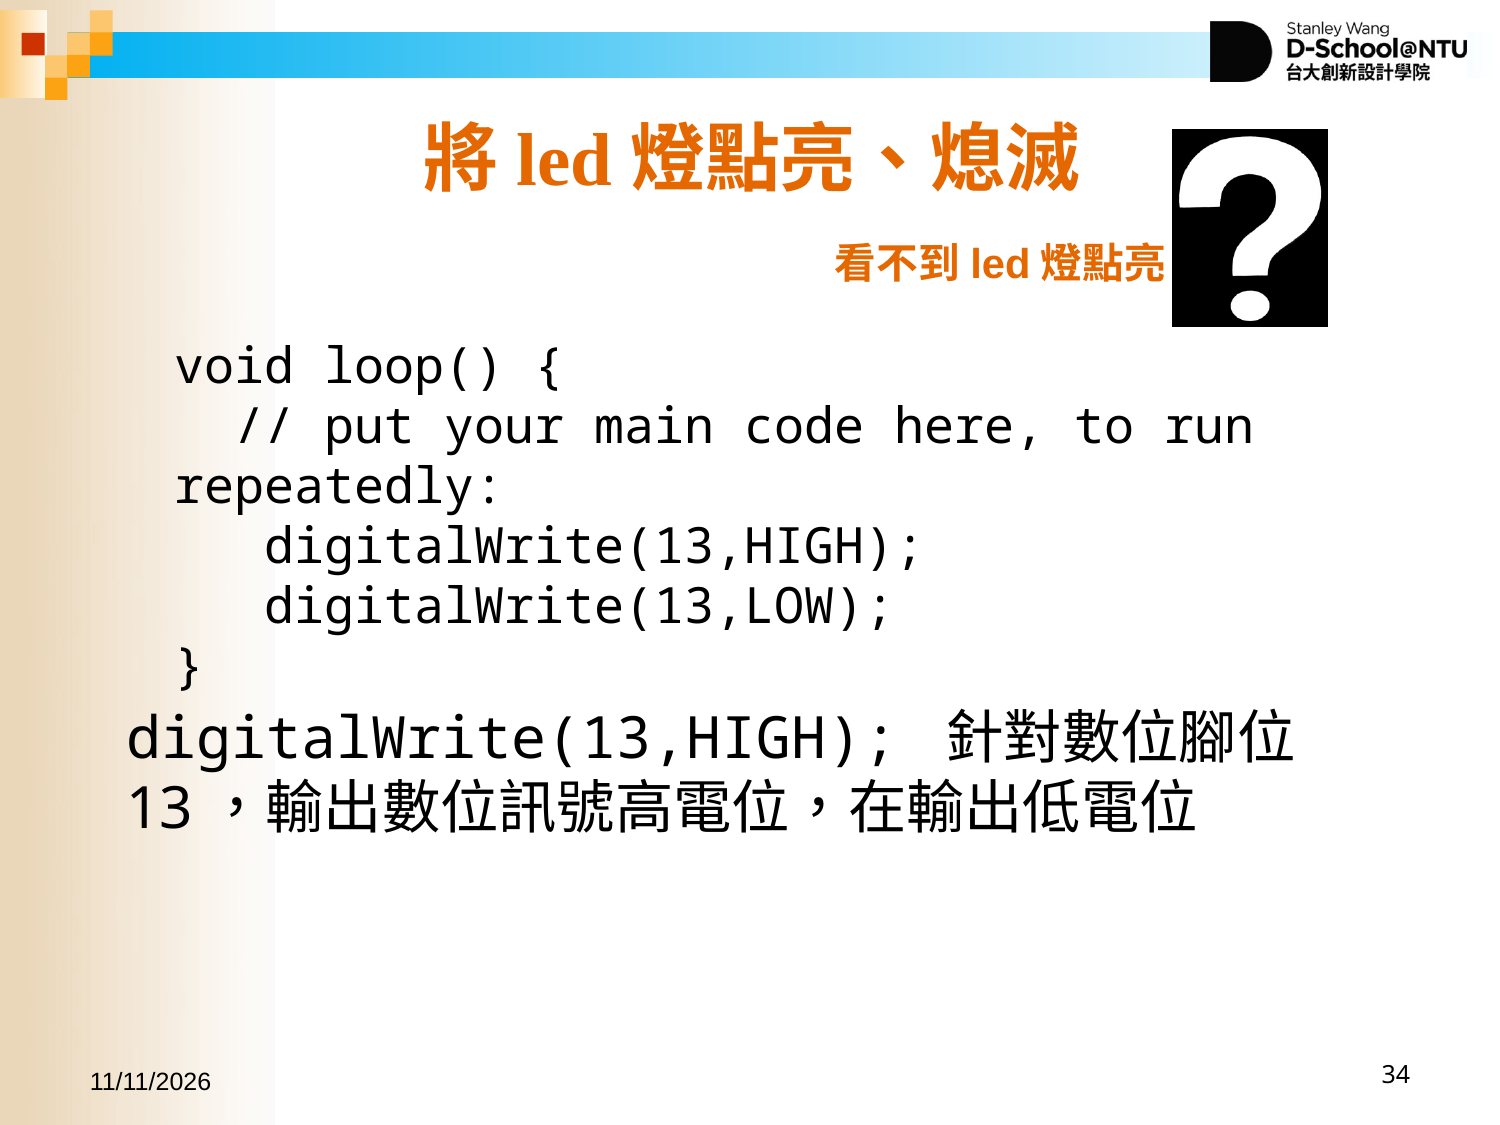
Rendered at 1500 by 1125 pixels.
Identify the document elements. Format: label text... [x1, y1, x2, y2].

text_box void loop() { // put your main code here, to run repeatedly: digitalWrite(13,HIGH); digitalWrite(13,LOW); } [159, 326, 1376, 692]
title 將led燈點亮、熄滅 [76, 42, 1427, 268]
picture [1210, 21, 1467, 82]
text_box digitalWrite(13,HIGH); 針對數位腳位13，輸出數位訊號高電位，在輸出低電位 [112, 692, 1388, 848]
text_box 2017/11/2 [75, 1024, 425, 1103]
text_box 34 [1074, 1024, 1425, 1100]
text_box 看不到led燈點亮 [820, 229, 1166, 295]
picture [1171, 129, 1328, 327]
